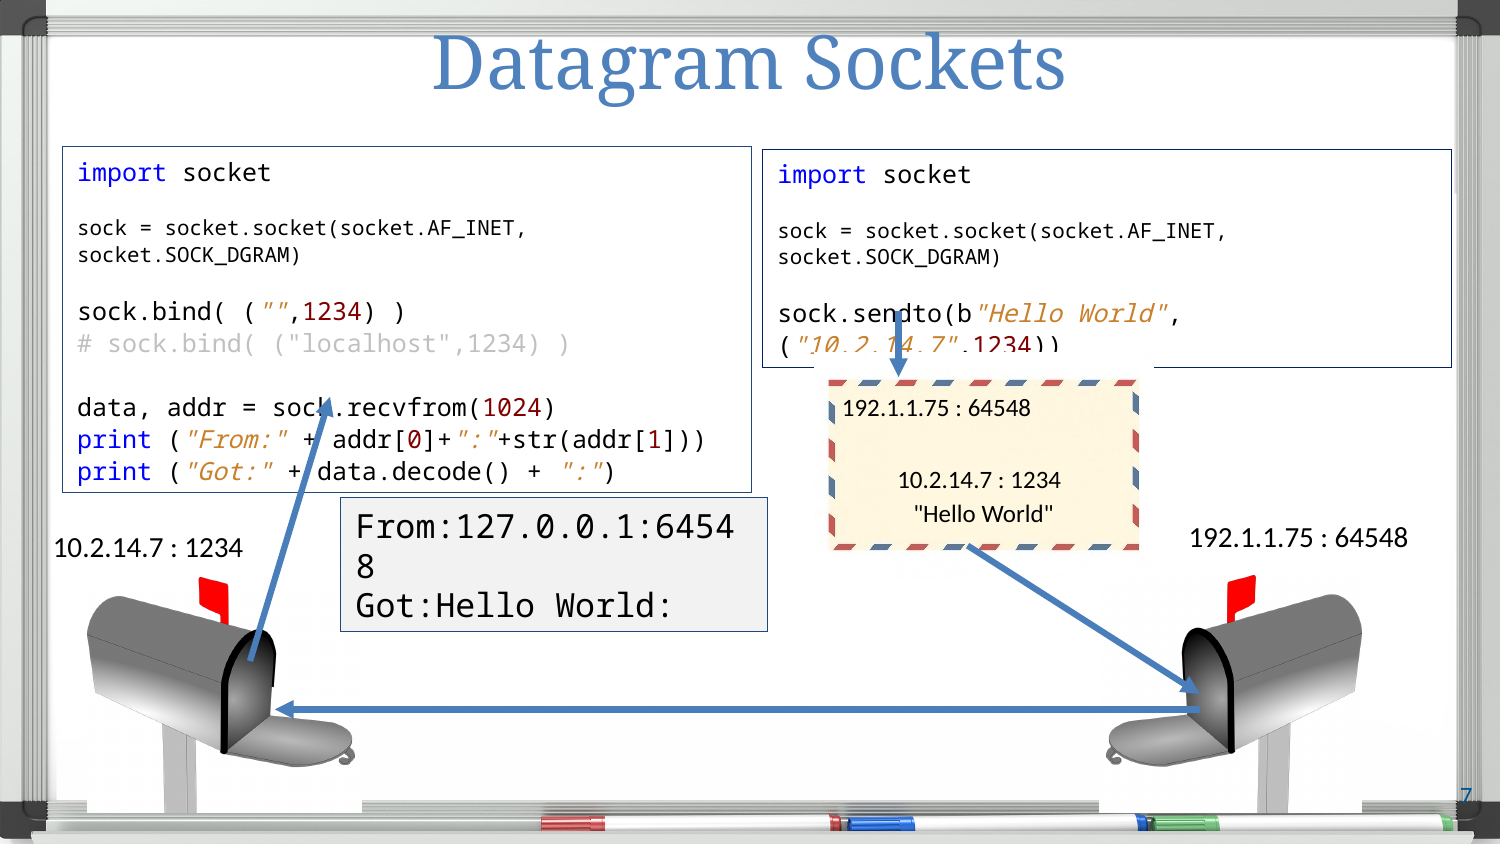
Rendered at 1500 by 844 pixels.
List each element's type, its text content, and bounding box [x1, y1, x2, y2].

text_box import socket sock = socket.socket(socket.AF_INET, socket.SOCK_DGRAM) sock.bind( ("",1234) ) # sock.bind( ("localhost",1234) ) data, addr = sock.recvfrom(1024) print ("From:" + addr[0]+":"+str(addr[1])) print ("Got:" + data.decode() + ":") [62, 146, 752, 493]
text_box 10.2.14.7 : 1234 [38, 520, 244, 571]
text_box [249, 396, 331, 662]
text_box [967, 545, 1201, 695]
text_box import socket sock = socket.socket(socket.AF_INET, socket.SOCK_DGRAM) sock.sendto(b"Hello World", ("10.2.14.7",1234)) [762, 149, 1452, 368]
title Datagram Sockets [12, 9, 1488, 110]
text_box 192.1.1.75 : 64548 [1173, 510, 1438, 561]
text_box From:127.0.0.1:64548 Got:Hello World: [340, 497, 768, 632]
picture [0, 0, 1500, 844]
slide_number 7 [1387, 771, 1488, 817]
